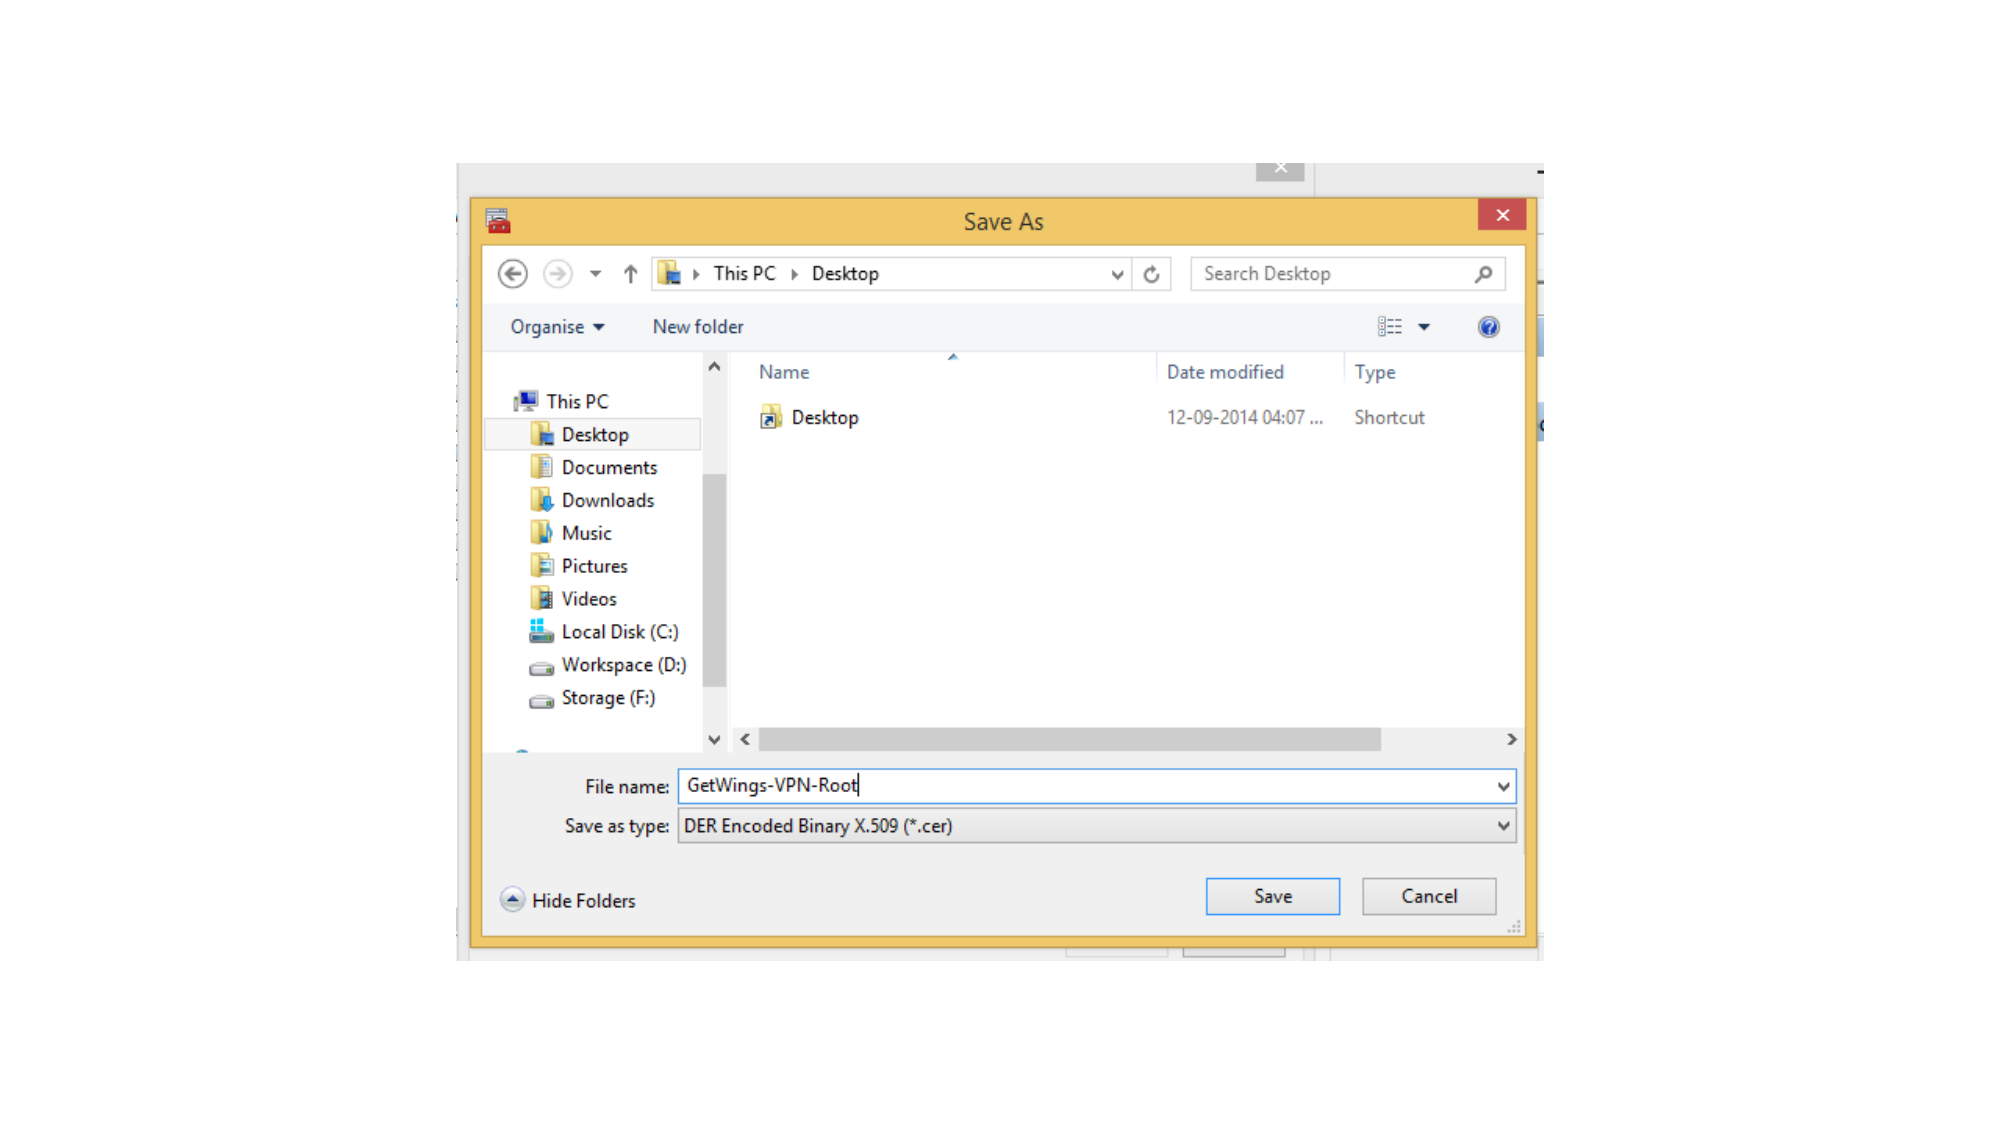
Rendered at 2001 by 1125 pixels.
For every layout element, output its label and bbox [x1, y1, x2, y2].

picture [455, 163, 1544, 962]
